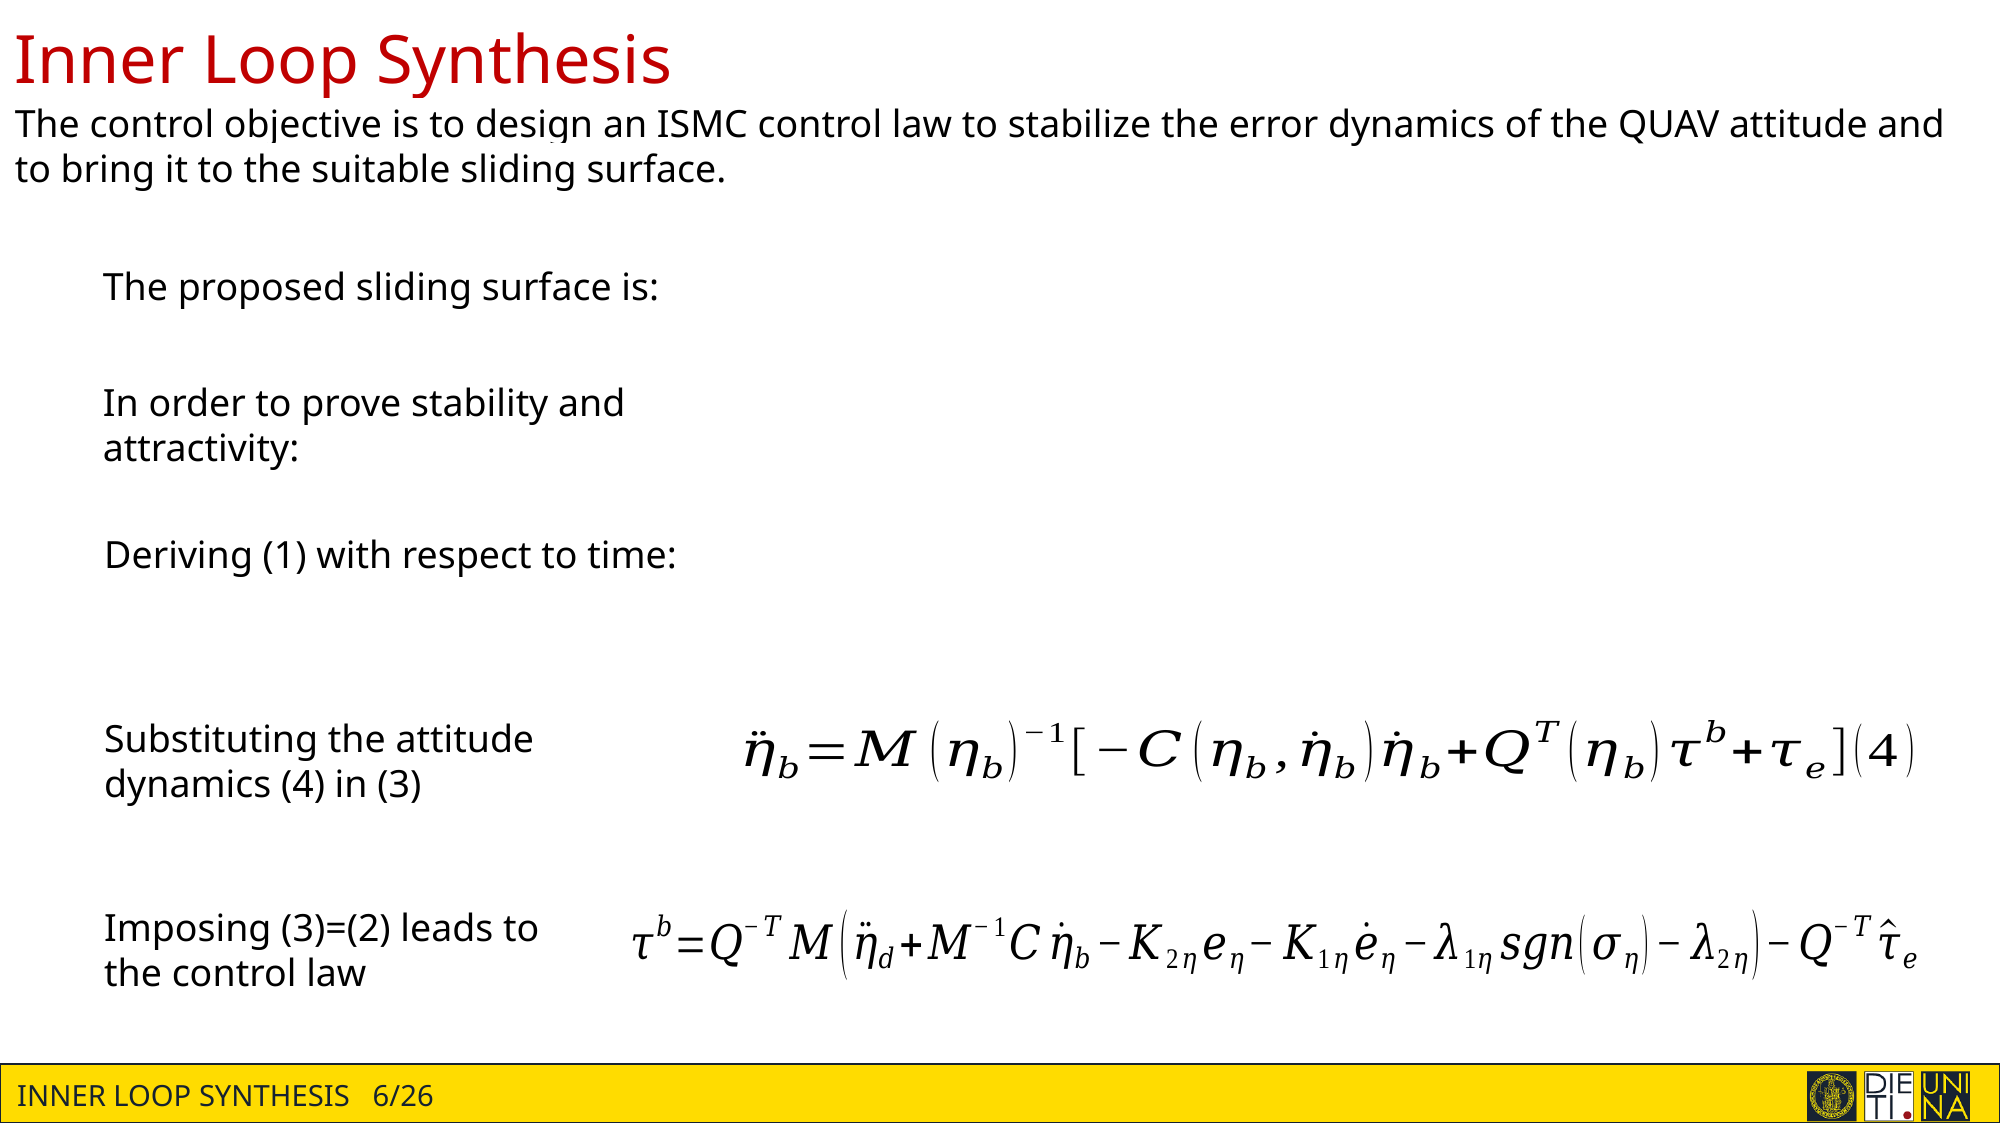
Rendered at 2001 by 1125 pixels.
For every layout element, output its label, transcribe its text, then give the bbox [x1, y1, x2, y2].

text_box In order to prove stability and attractivity: [88, 371, 779, 476]
text_box The control objective is to design an ISMC control law to stabilize the error dynamics of the QUAV attitude and to bring it to the suitable sliding surface. [0, 92, 1967, 198]
picture [1806, 1069, 1970, 1123]
text_box Imposing (3)=(2) leads to the control law [89, 896, 614, 1002]
text_box The proposed sliding surface is: [88, 255, 895, 316]
text_box Deriving (1) with respect to time: [89, 523, 722, 583]
text_box [0, 1063, 2000, 1123]
text_box Inner Loop Synthesis [0, 9, 1002, 92]
text_box Substituting the attitude dynamics (4) in (3) [89, 708, 686, 813]
text_box INNER LOOP SYNTHESIS 6/26 [2, 1069, 1376, 1125]
